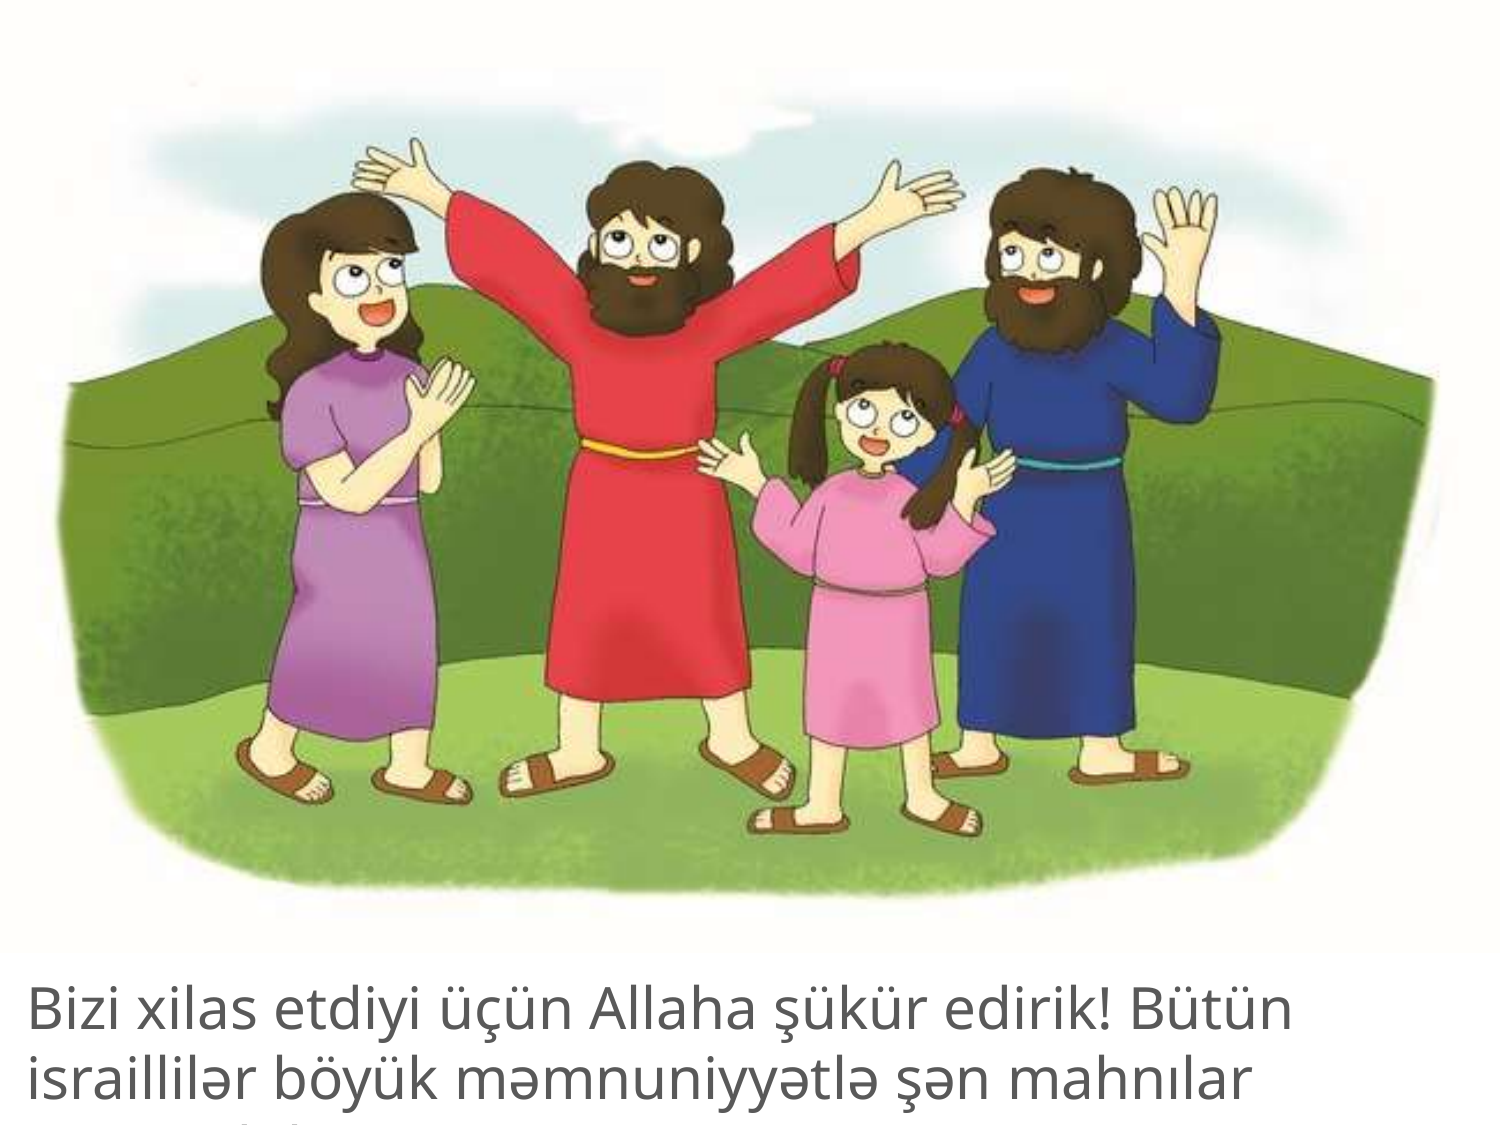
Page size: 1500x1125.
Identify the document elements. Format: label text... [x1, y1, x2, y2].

text_box Bizi xilas etdiyi üçün Allaha şükür edirik! Bütün israillilər böyük məmnuniyyətlə şən mahnılar oxuyurdular. [11, 964, 1498, 1125]
picture [0, 0, 1500, 953]
